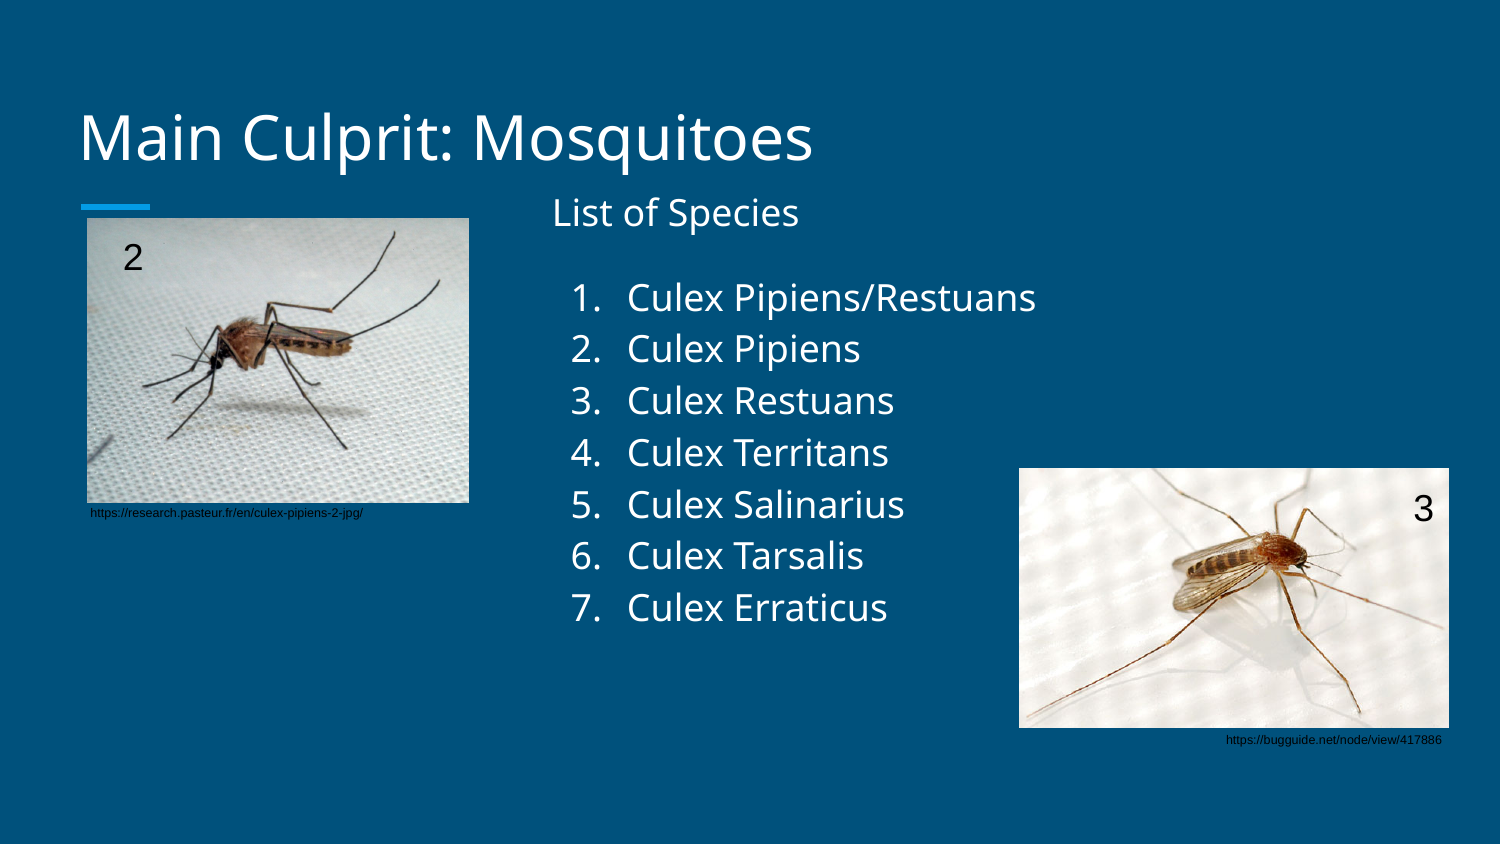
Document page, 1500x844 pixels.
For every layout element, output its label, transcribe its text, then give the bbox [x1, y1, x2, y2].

text_box https://bugguide.net/node/view/417886 [1211, 717, 1462, 782]
picture [88, 219, 468, 502]
list List of Species Culex Pipiens/Restuans Culex Pipiens Culex Restuans Culex Territans Culex Salinarius Culex Tarsalis Culex Erraticus [536, 166, 1354, 728]
title Main Culprit: Mosquitoes [63, 75, 1437, 188]
picture [1020, 469, 1448, 727]
text_box https://research.pasteur.fr/en/culex-pipiens-2-jpg/ [75, 490, 415, 554]
